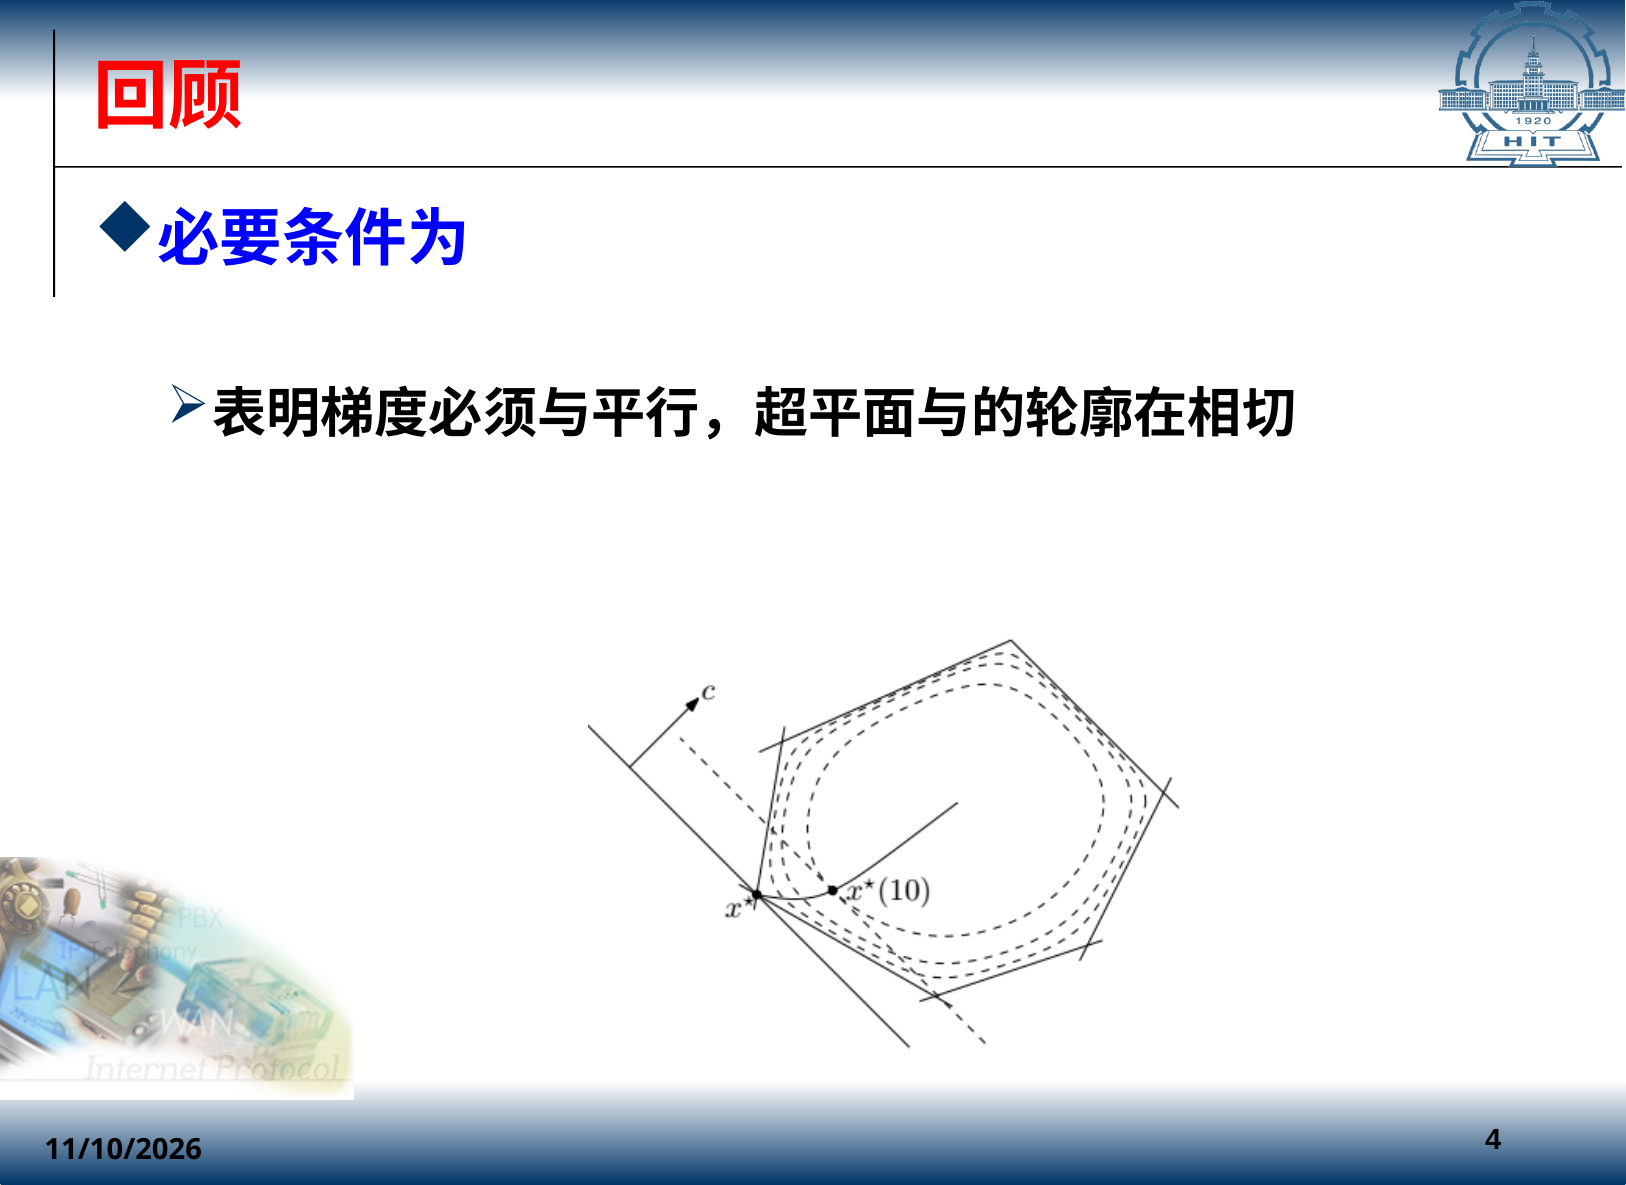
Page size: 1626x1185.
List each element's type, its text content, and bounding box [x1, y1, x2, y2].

title 回顾 [78, 29, 1498, 155]
picture [1438, 1, 1626, 167]
picture [0, 857, 354, 1100]
picture [587, 615, 1187, 1049]
